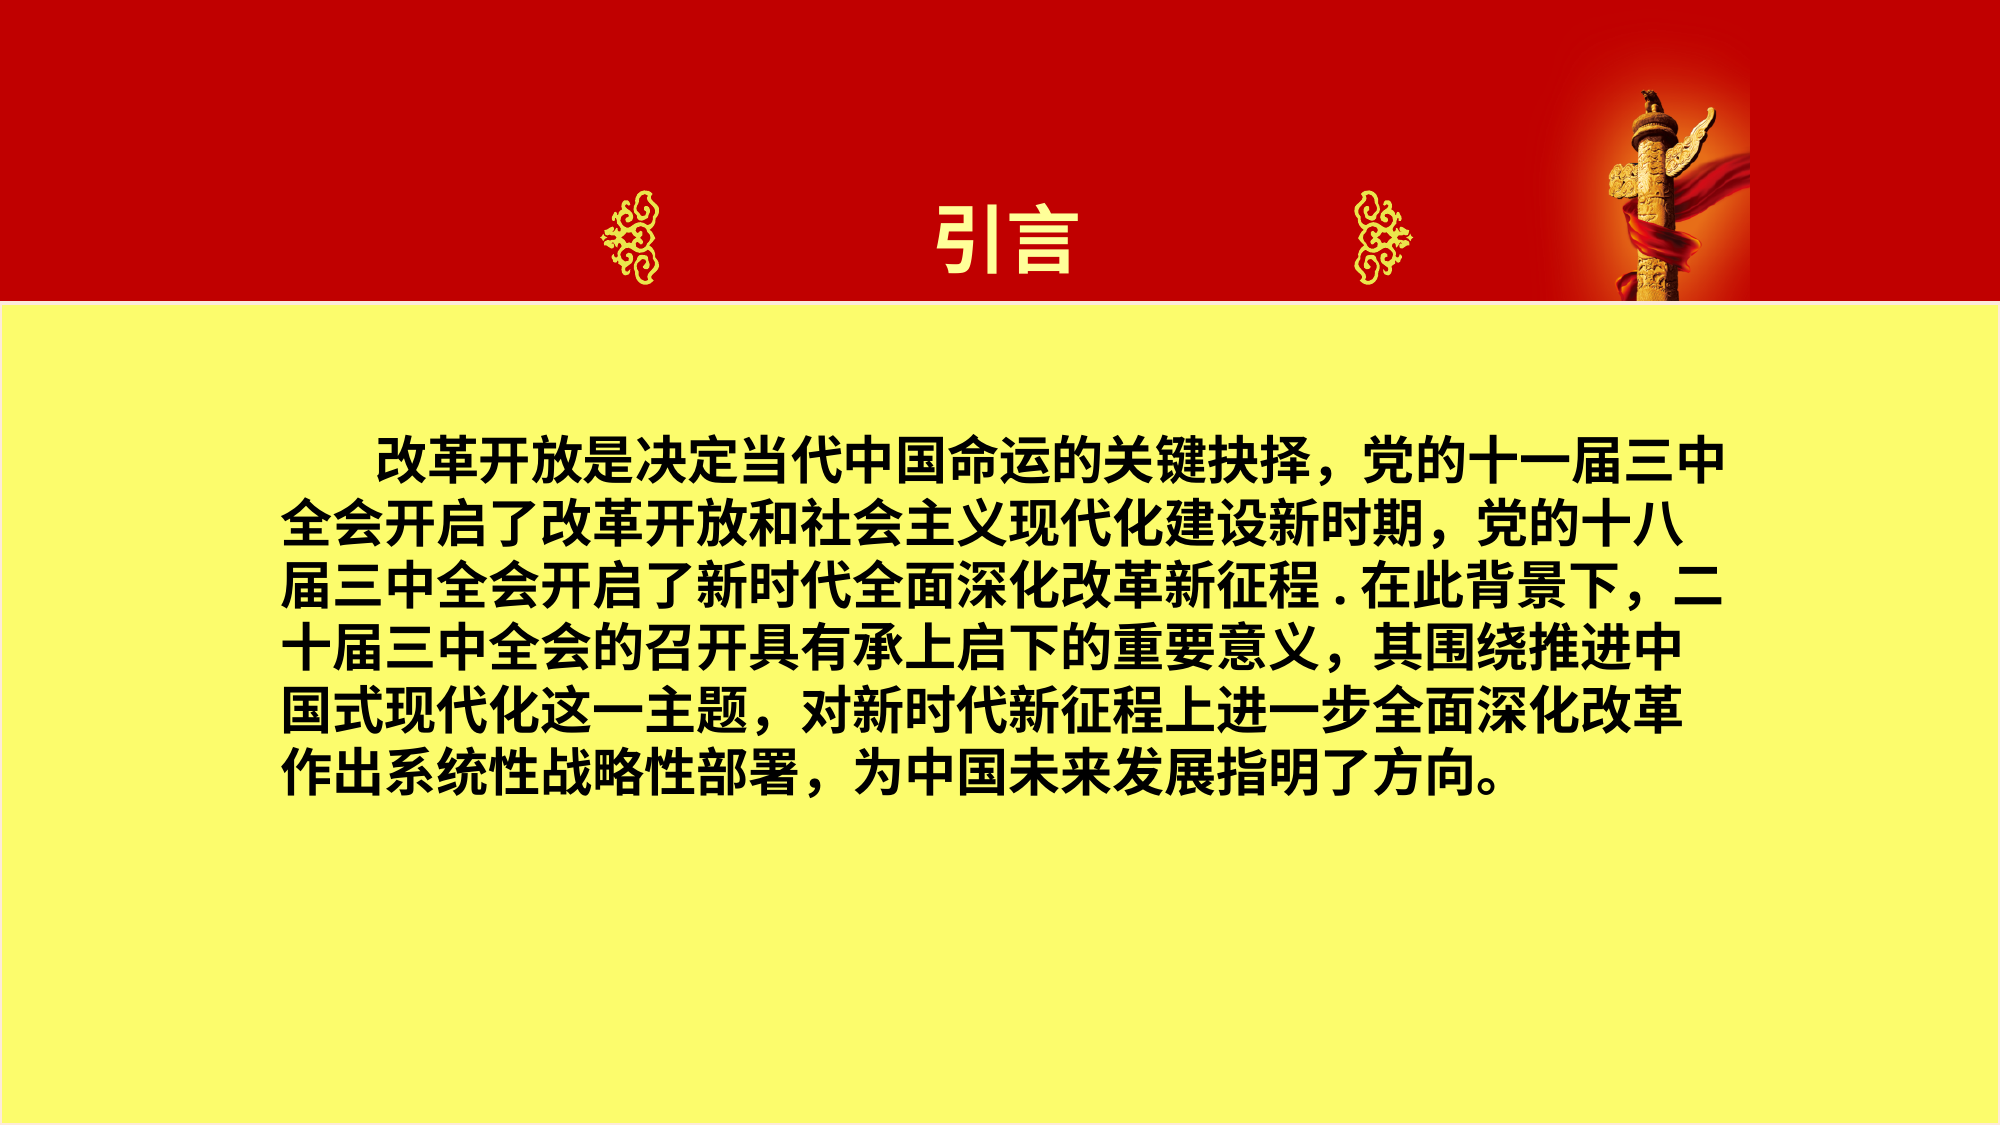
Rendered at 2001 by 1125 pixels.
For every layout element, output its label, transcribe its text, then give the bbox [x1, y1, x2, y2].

text_box [0, 0, 1508, 301]
text_box 改革开放是决定当代中国命运的关键抉择，党的十一届三中全会开启了改革开放和社会主义现代化建设新时期，党的十八届三中全会开启了新时代全面深化改革新征程.在此背景下，二十届三中全会的召开具有承上启下的重要意义，其围绕推进中国式现代化这一主题，对新时代新征程上进一步全面深化改革作出系统性战略性部署，为中国未来发展指明了方向。 [265, 420, 1748, 810]
text_box [0, 301, 2000, 1125]
text_box [1352, 188, 1416, 287]
picture [1510, 0, 1751, 303]
text_box [598, 188, 662, 287]
text_box 引言 [662, 184, 1351, 290]
text_box [1751, 0, 2000, 301]
